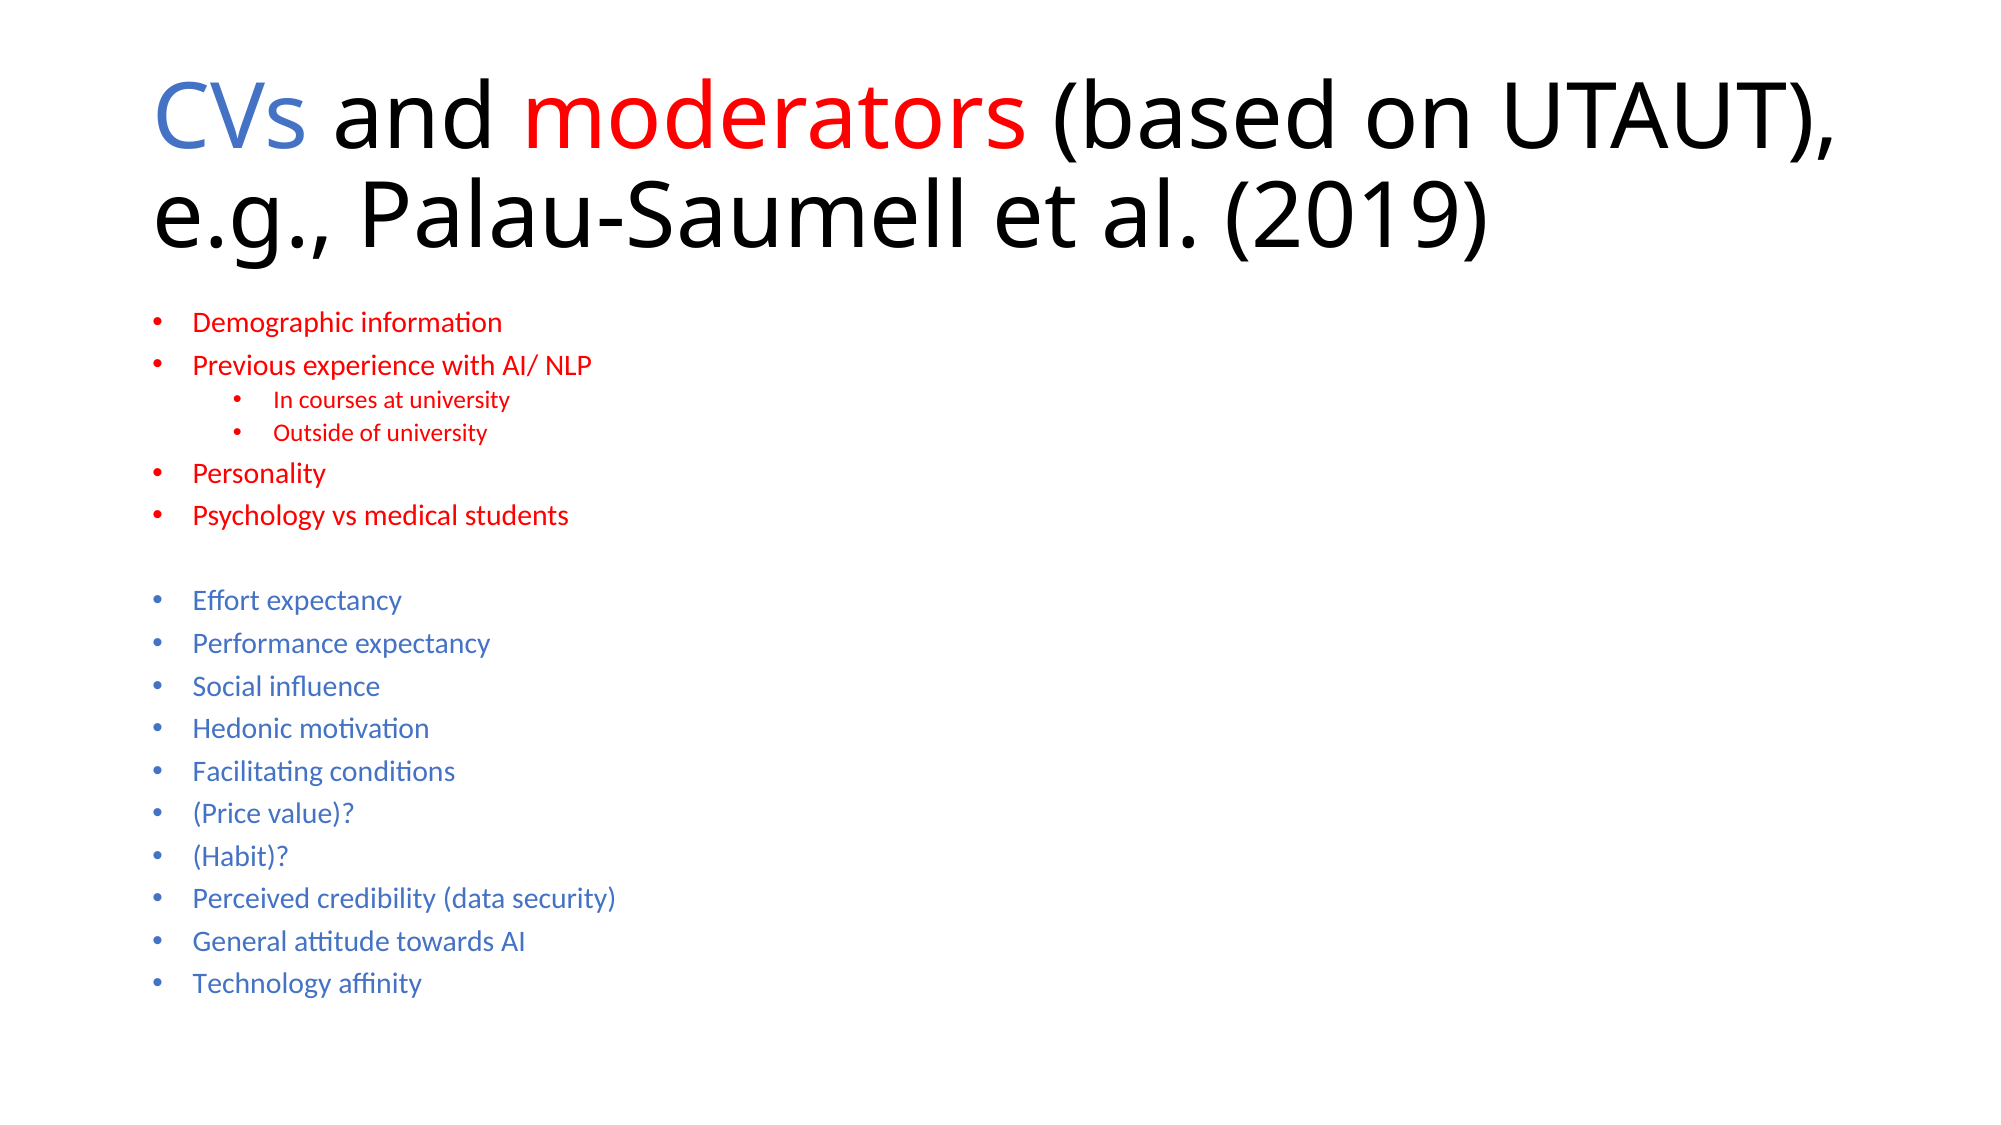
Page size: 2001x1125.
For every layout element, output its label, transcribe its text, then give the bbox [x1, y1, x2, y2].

list Demographic information Previous experience with AI/ NLP In courses at university Outside of university Personality Psychology vs medical students Effort expectancy Performance expectancy Social influence Hedonic motivation Facilitating conditions (Price value)? (Habit)? Perceived credibility (data security) General attitude towards AI Technology affinity [137, 299, 1863, 1014]
title CVs and moderators (based on UTAUT), e.g., Palau-Saumell et al. (2019) [137, 59, 1863, 278]
